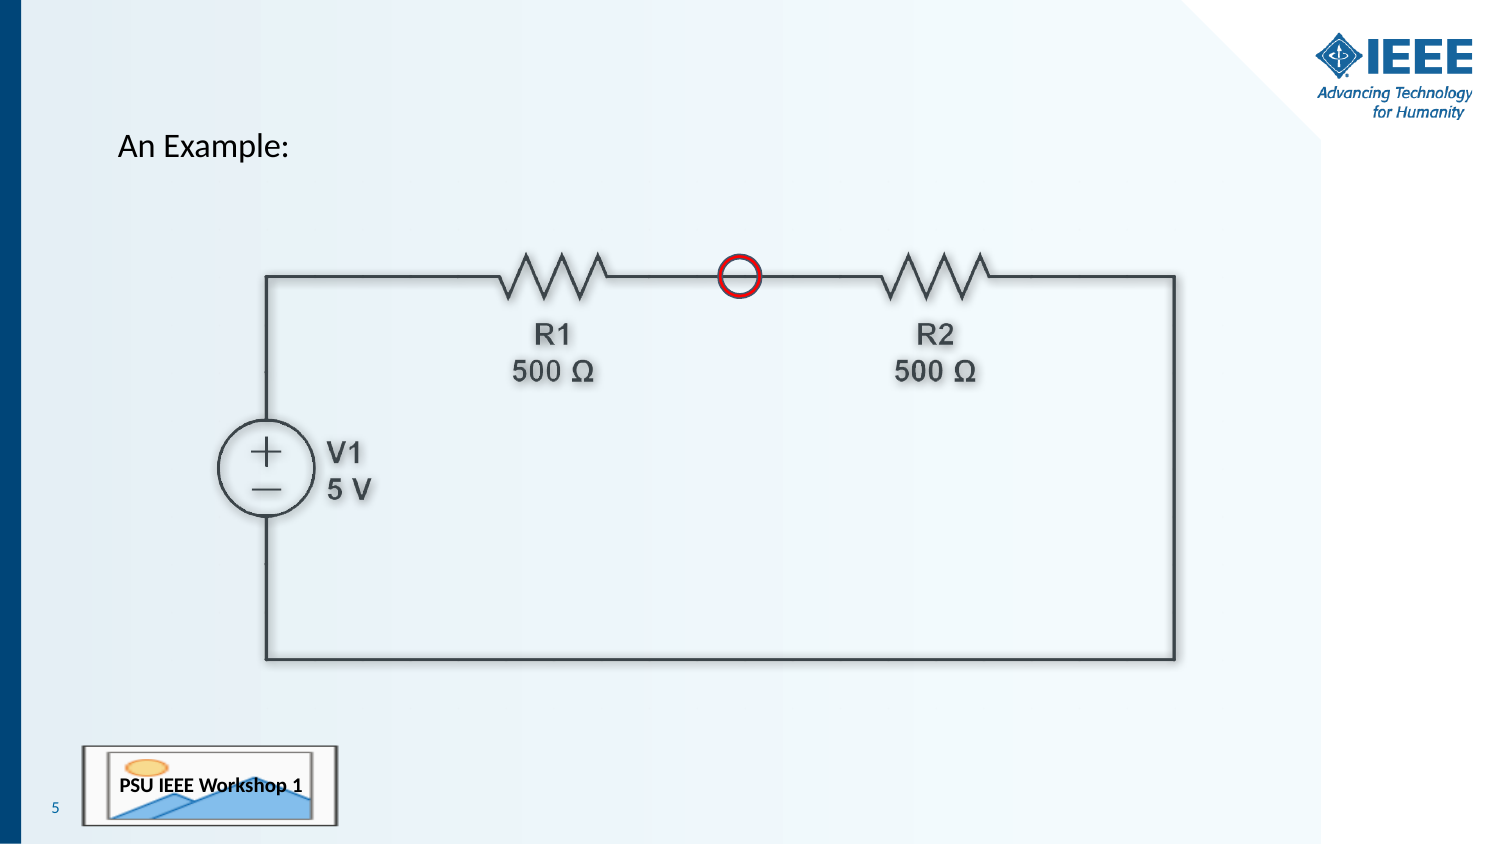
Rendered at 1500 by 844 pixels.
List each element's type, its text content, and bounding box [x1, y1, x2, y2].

picture [169, 178, 1228, 713]
slide_number ‹#› [36, 784, 69, 830]
picture [1315, 32, 1473, 120]
picture [74, 742, 349, 830]
list An Example: [102, 120, 1294, 165]
